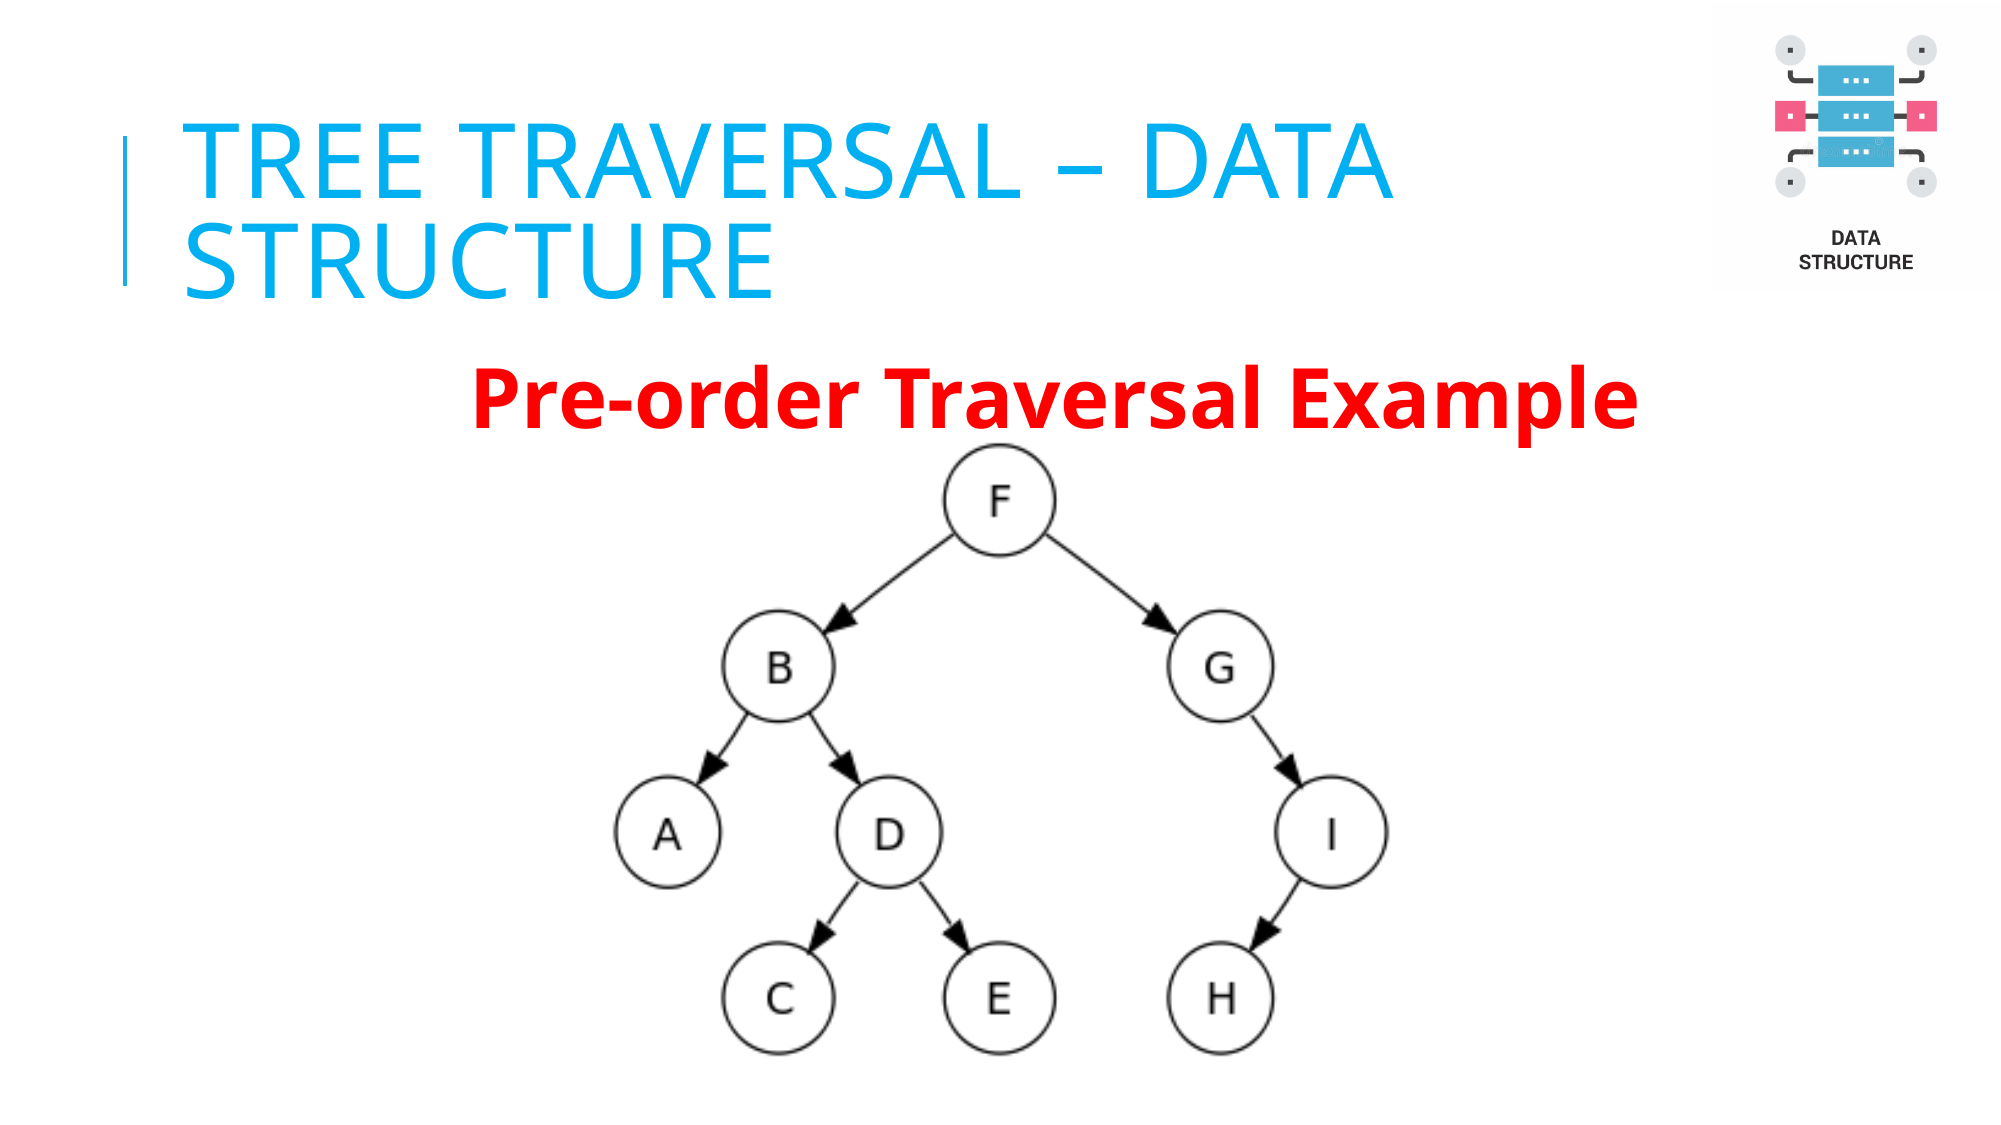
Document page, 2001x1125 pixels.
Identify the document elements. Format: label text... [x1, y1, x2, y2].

picture [591, 427, 1408, 1077]
title Tree Traversal – DATA STRUCTURE [168, 96, 1763, 297]
list Pre-order Traversal Example [168, 297, 1943, 1084]
picture [1712, 2, 2000, 291]
